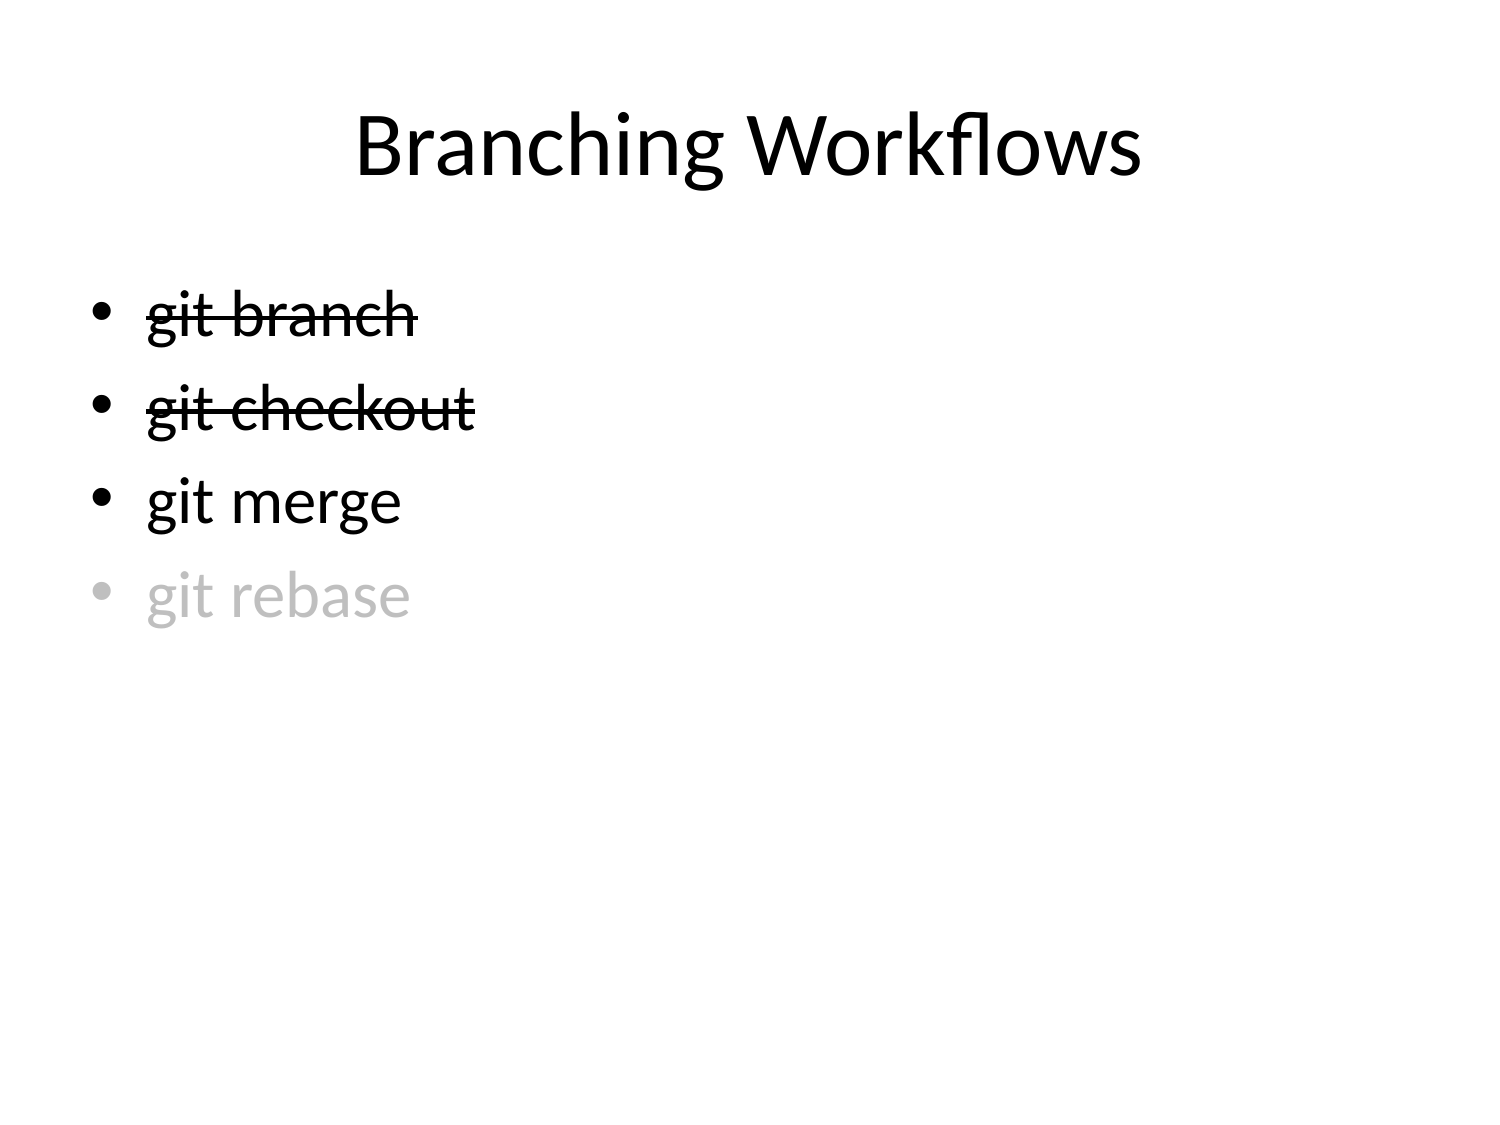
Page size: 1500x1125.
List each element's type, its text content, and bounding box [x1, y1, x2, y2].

title Branching Workflows [75, 45, 1425, 233]
list git branch git checkout git merge git rebase [75, 262, 1425, 1005]
